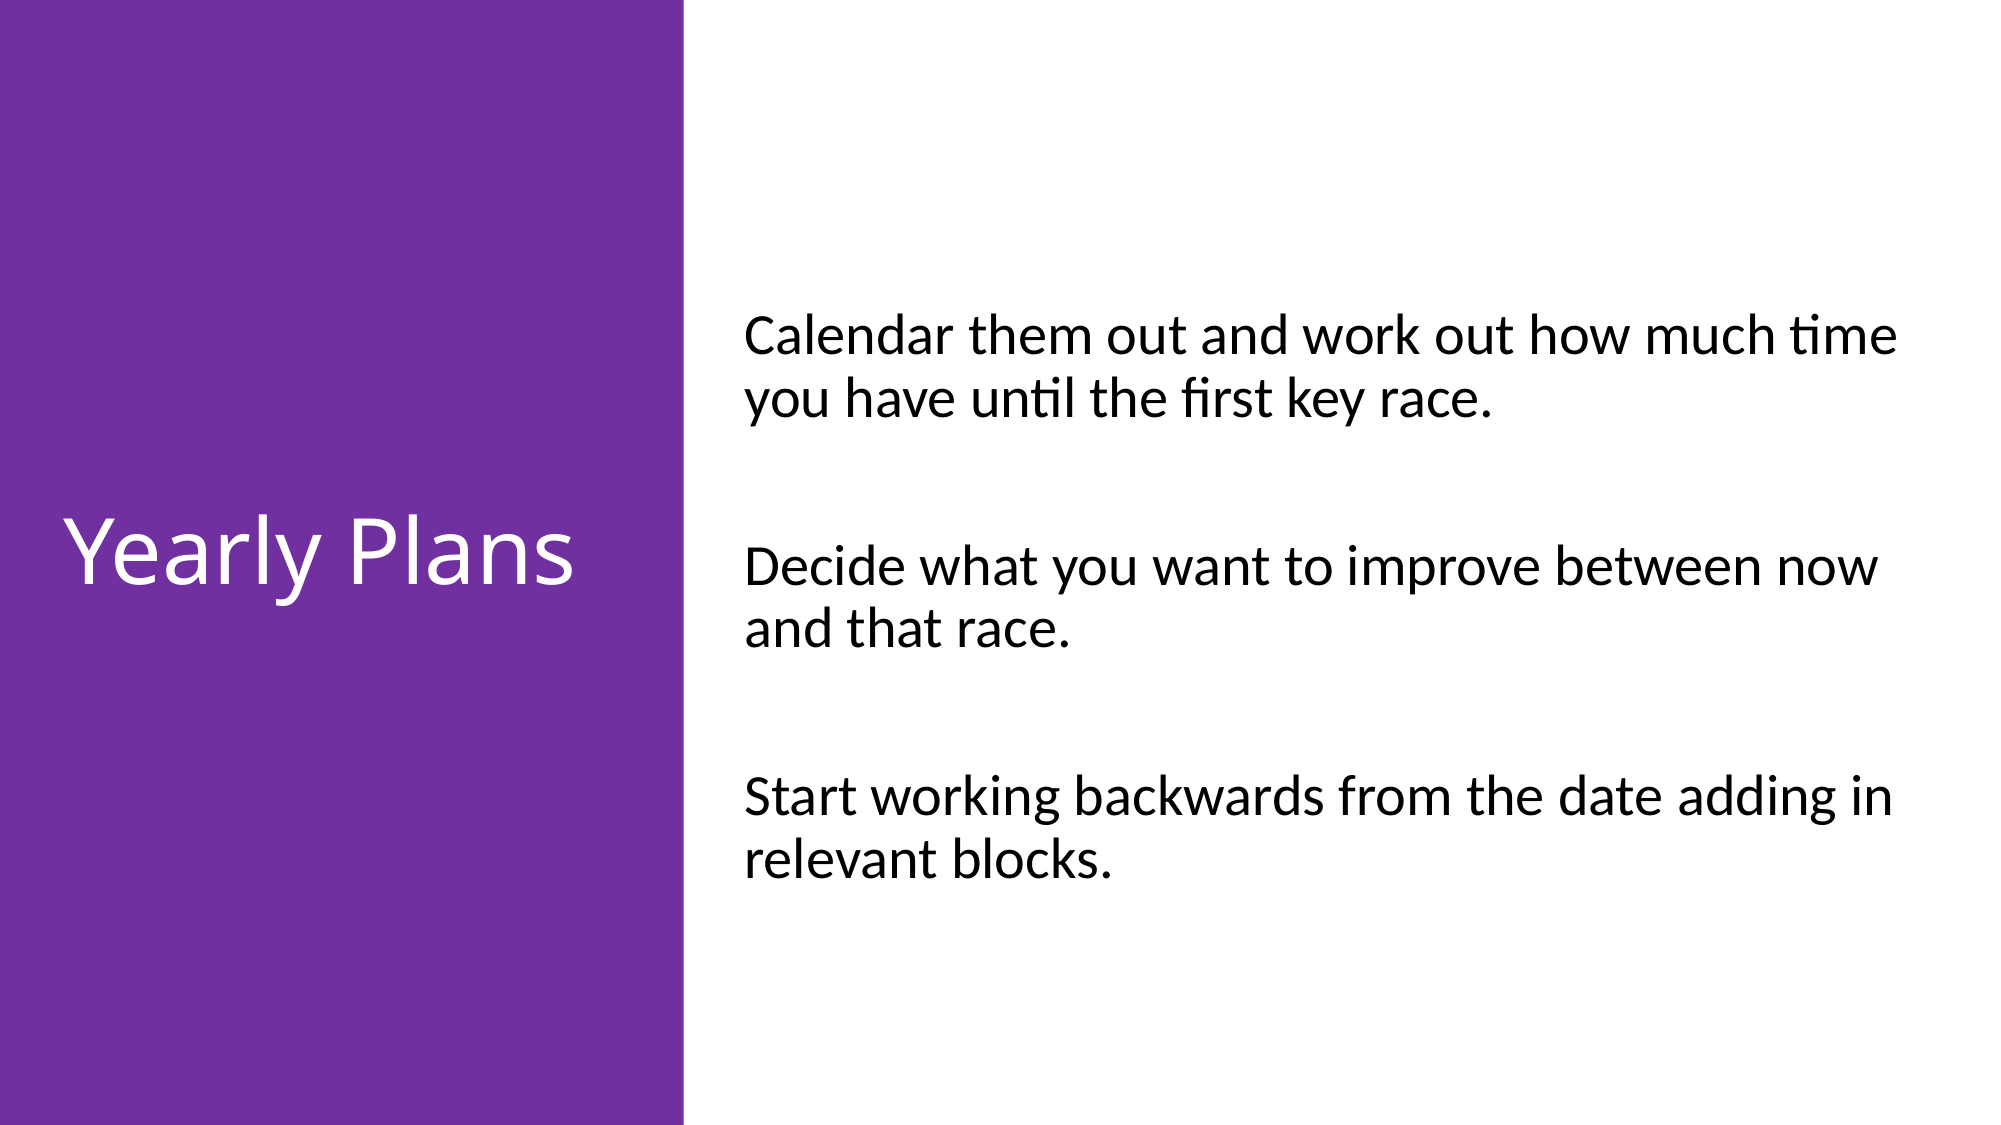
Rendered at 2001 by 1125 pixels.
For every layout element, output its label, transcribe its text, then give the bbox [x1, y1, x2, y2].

text_box [0, 0, 685, 1125]
list Calendar them out and work out how much time you have until the first key race. Decide what you want to improve between now and that race. Start working backwards from the date adding in relevant blocks. [729, 97, 1952, 1099]
title Yearly Plans [48, 97, 638, 1014]
text_box [685, 0, 2000, 1125]
